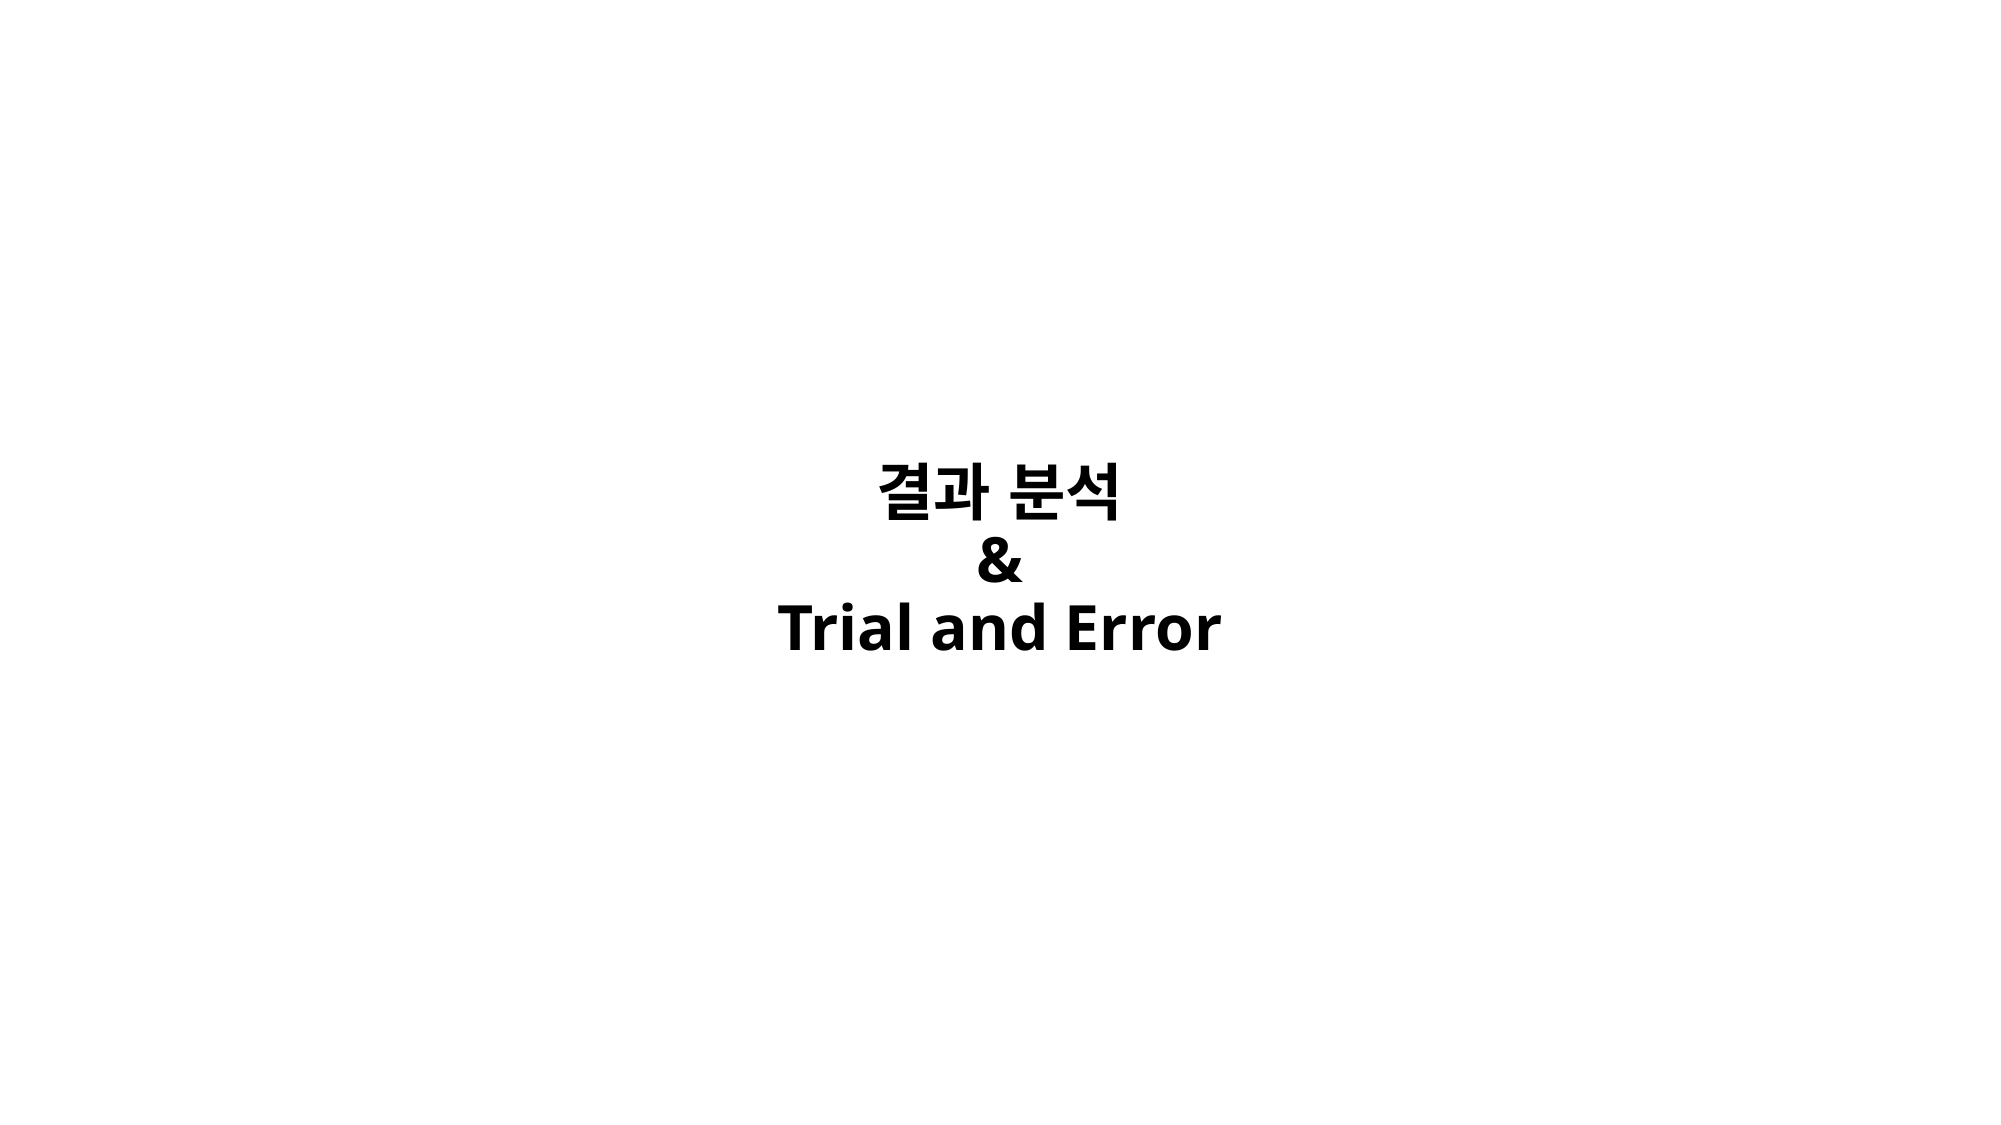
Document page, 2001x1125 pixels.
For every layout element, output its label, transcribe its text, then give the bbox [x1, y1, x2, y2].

title 결과 분석 & Trial and Error [137, 453, 1863, 672]
